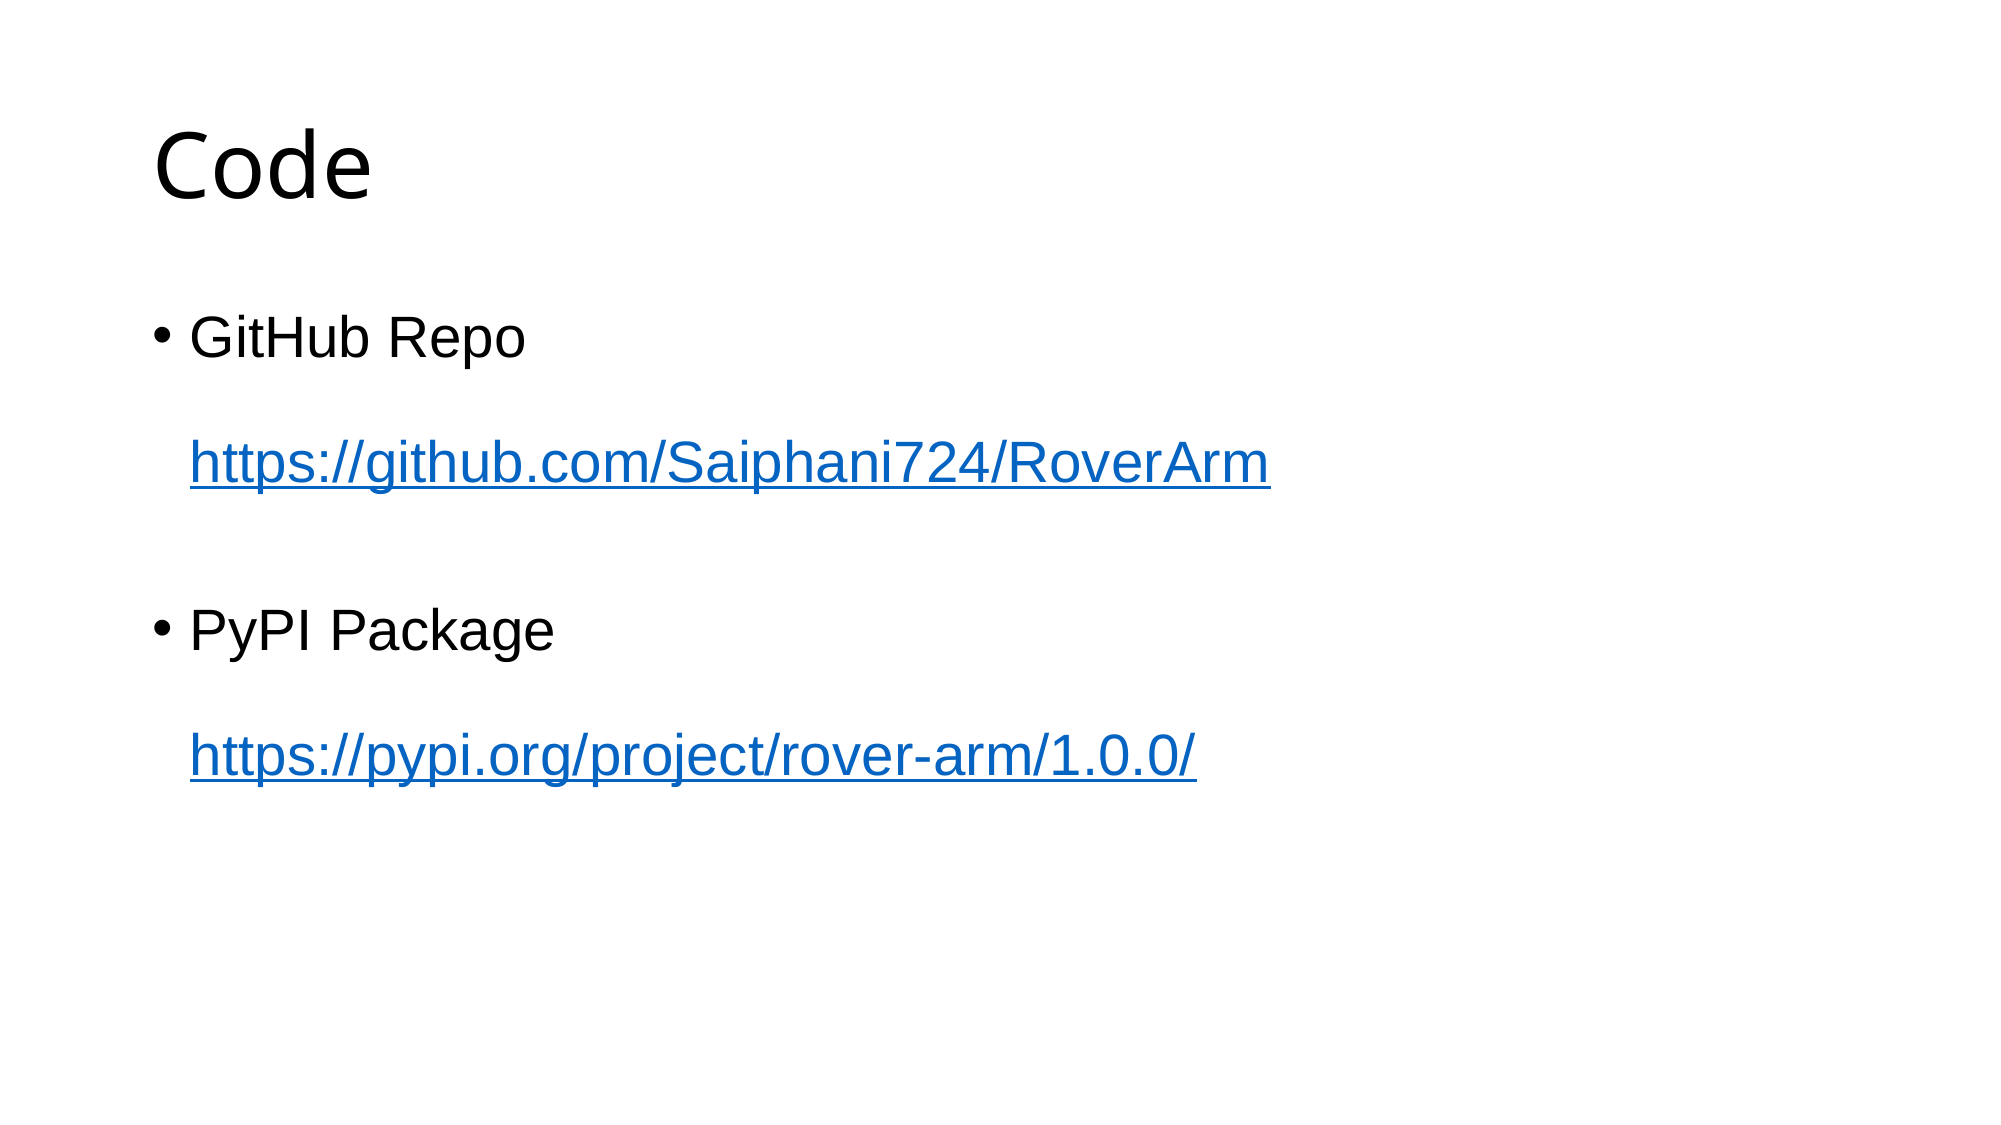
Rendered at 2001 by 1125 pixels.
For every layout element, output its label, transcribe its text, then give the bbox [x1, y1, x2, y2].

list GitHub Repo https://github.com/Saiphani724/RoverArm PyPI Package https://pypi.org/project/rover-arm/1.0.0/ [137, 299, 1863, 1014]
title Code [137, 59, 1863, 278]
